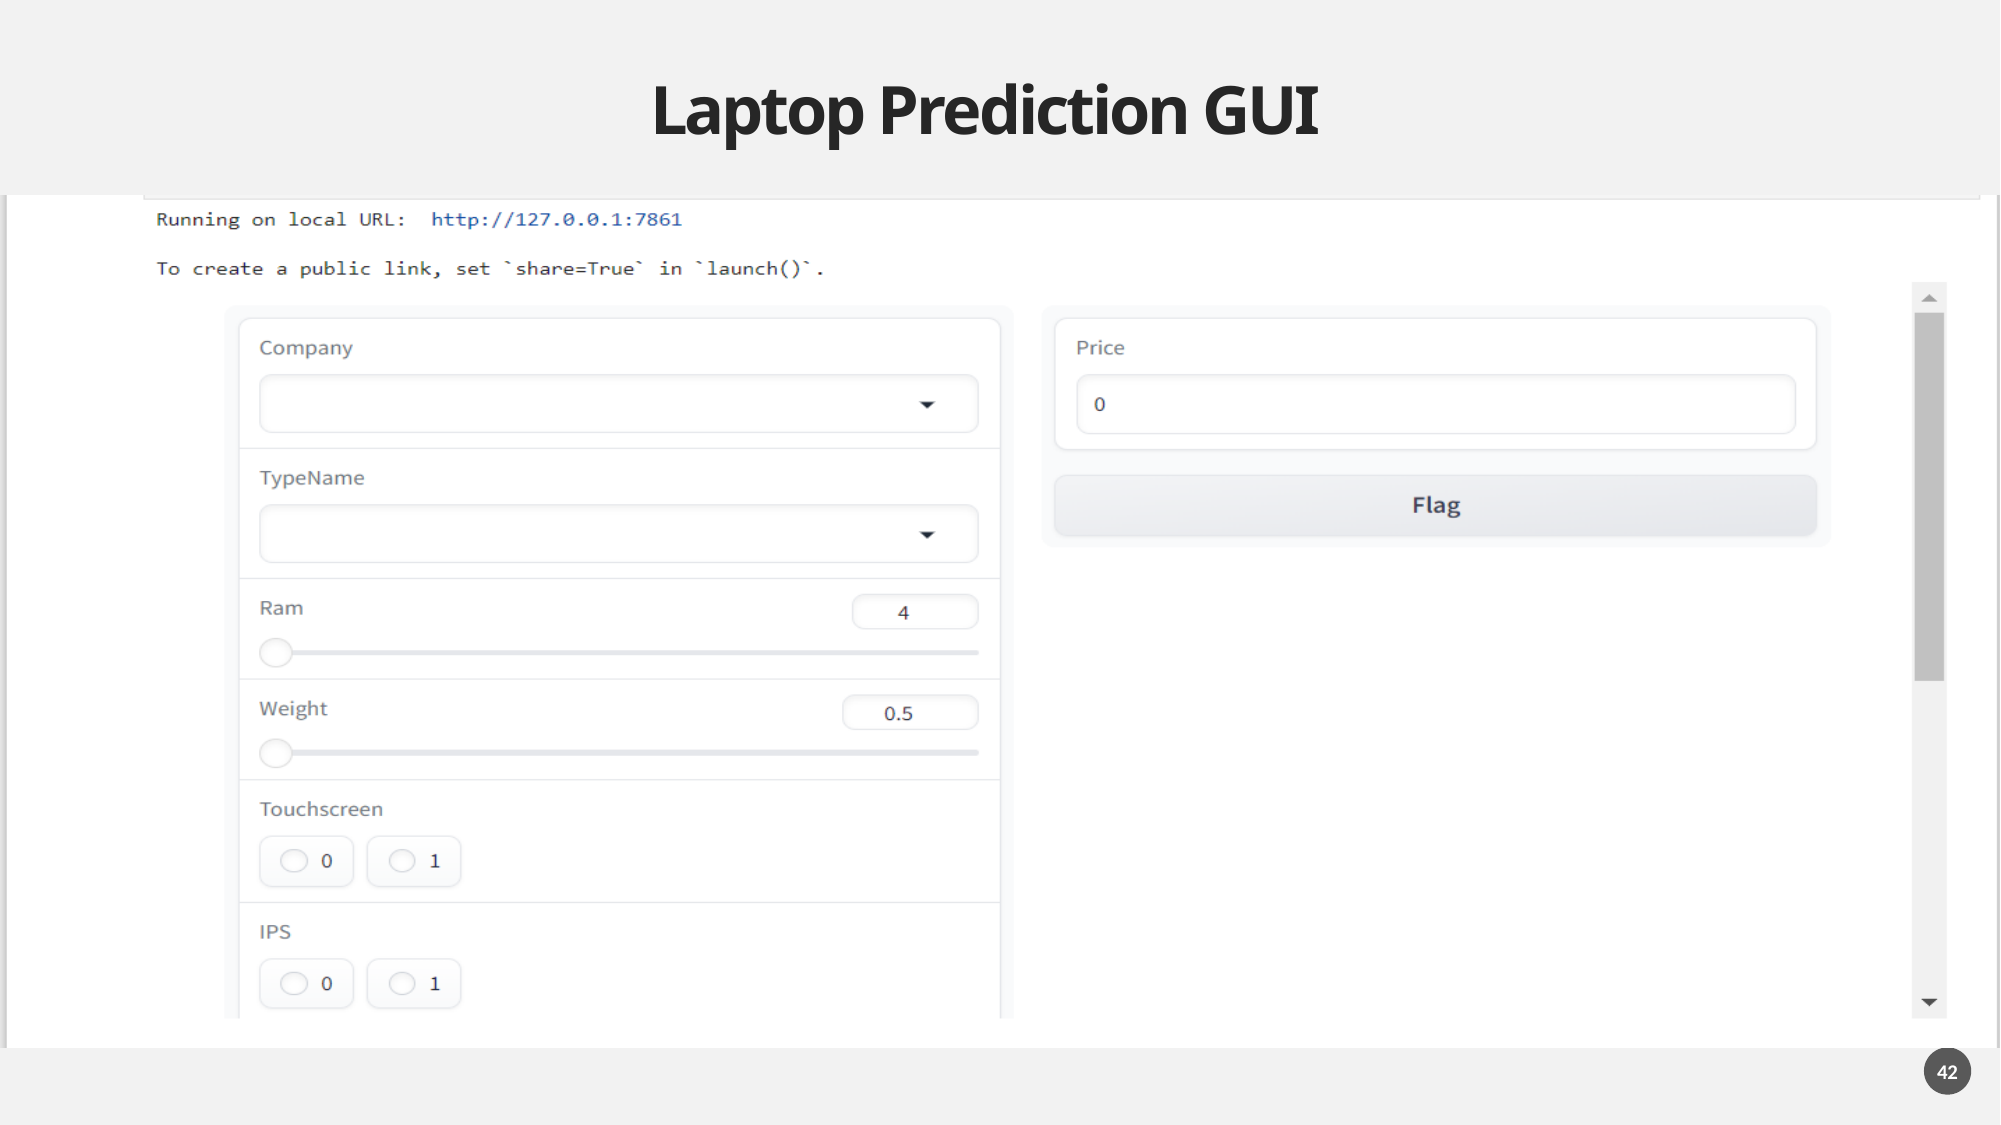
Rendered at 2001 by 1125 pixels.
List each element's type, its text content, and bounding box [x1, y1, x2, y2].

slide_number 42 [1923, 1048, 1972, 1095]
picture [0, 195, 2000, 1048]
title Laptop Prediction GUI [637, 77, 1334, 149]
